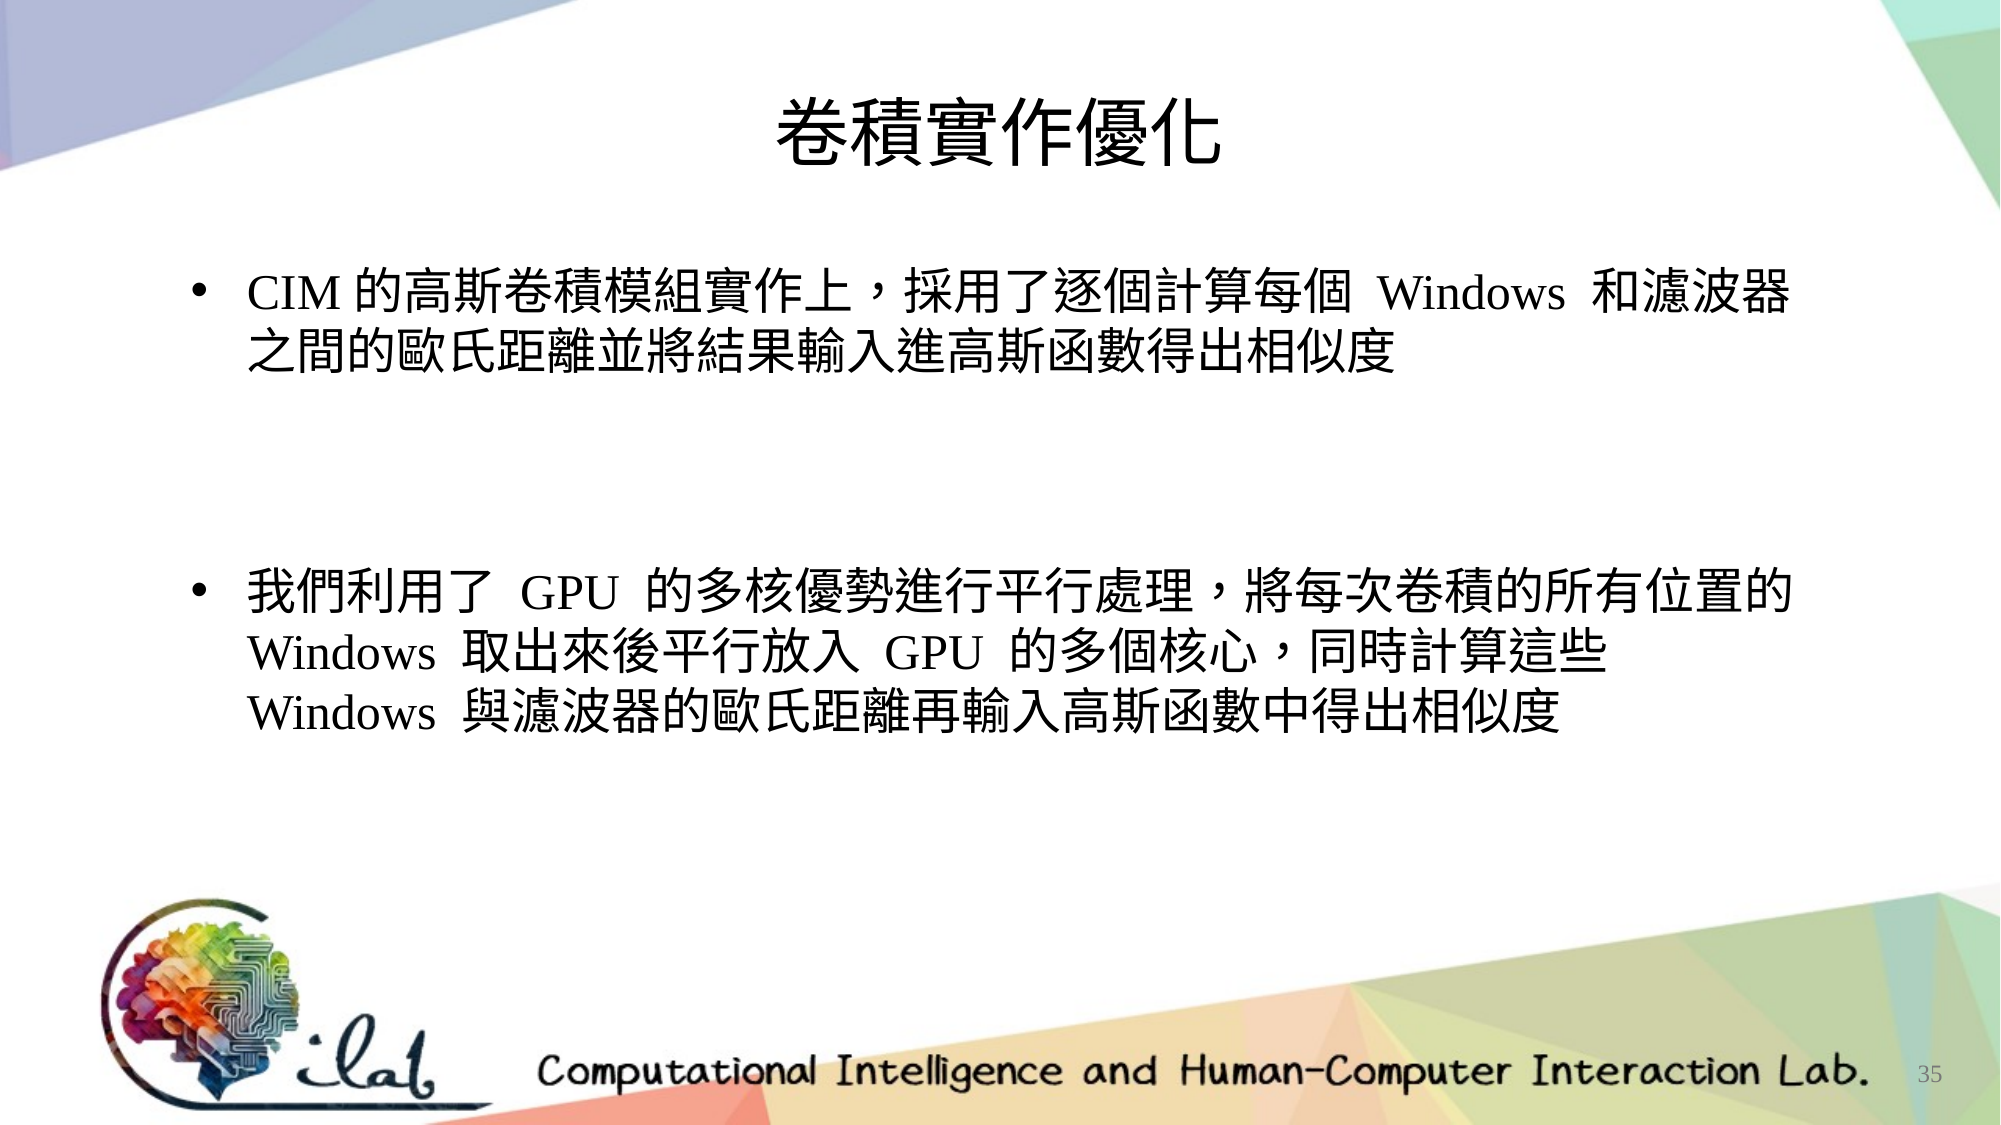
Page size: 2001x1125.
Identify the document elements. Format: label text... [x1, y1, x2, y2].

text_box 卷積實作優化 [760, 77, 1240, 183]
text_box CIM的高斯卷積模組實作上，採用了逐個計算每個 Windows 和濾波器之間的歐氏距離並將結果輸入進高斯函數得出相似度 我們利用了 GPU 的多核優勢進行平行處理，將每次卷積的所有位置的 Windows 取出來後平行放入 GPU 的多個核心，同時計算這些 Windows 與濾波器的歐氏距離再輸入高斯函數中得出相似度 [175, 251, 1820, 747]
picture [0, 0, 2001, 1125]
slide_number 35 [1507, 1042, 1958, 1103]
